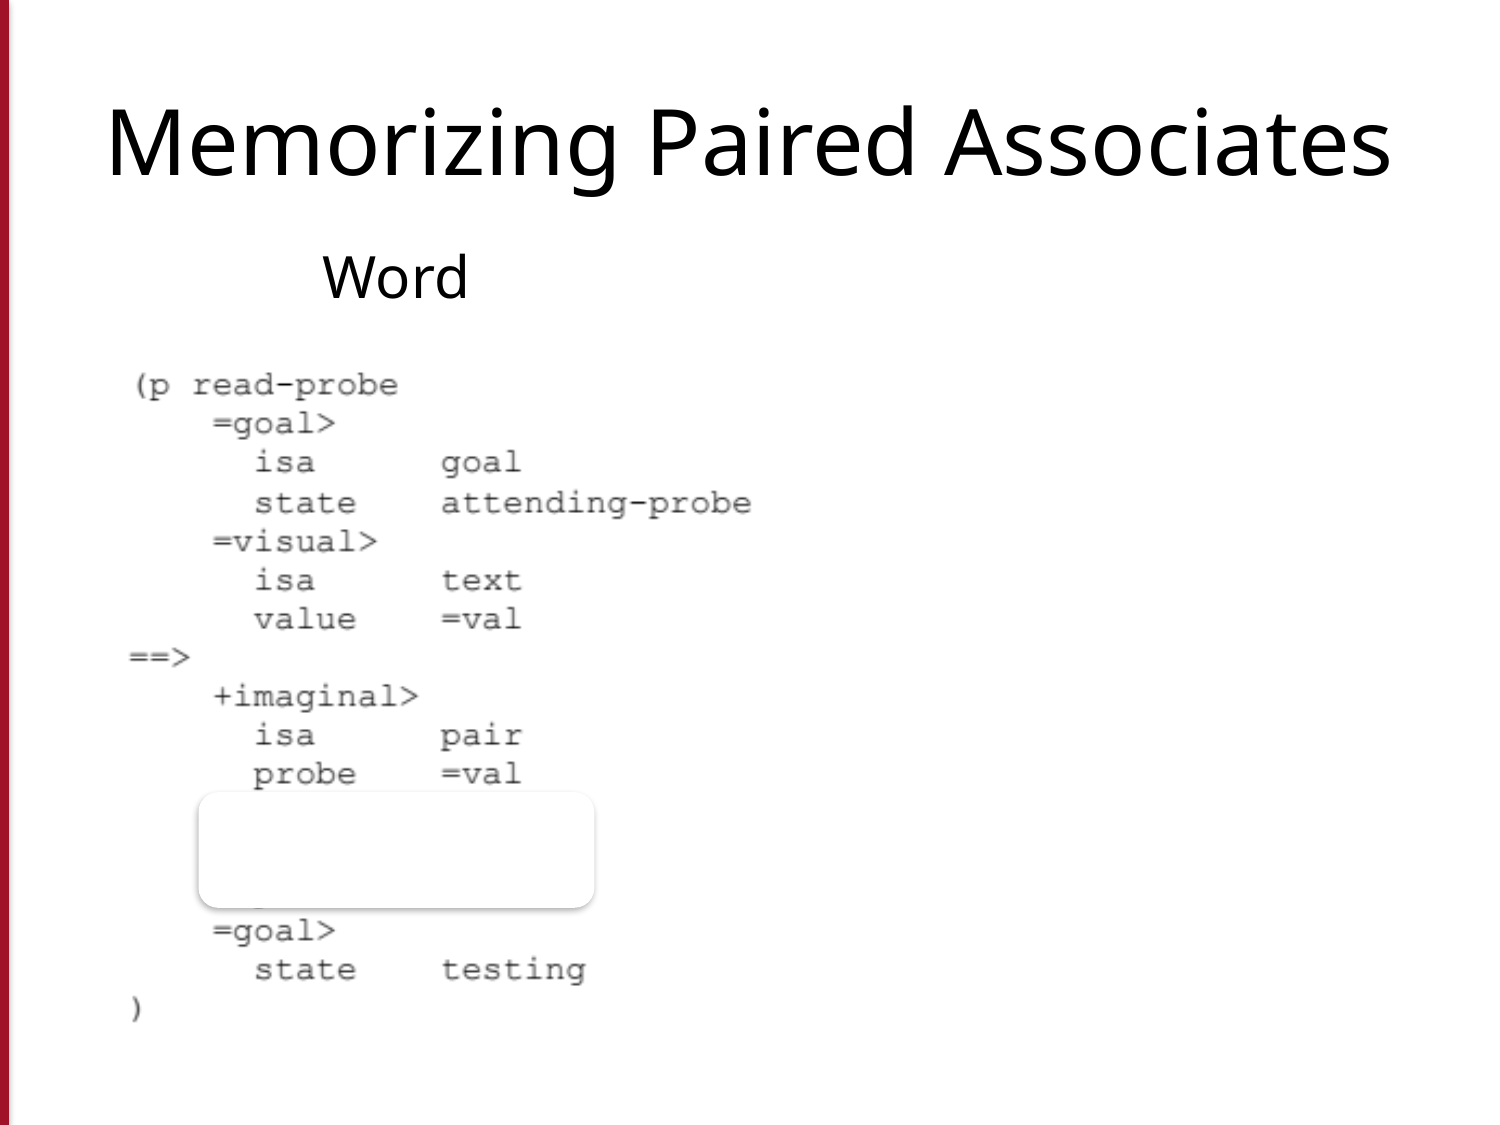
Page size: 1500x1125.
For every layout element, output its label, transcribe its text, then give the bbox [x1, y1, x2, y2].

text_box Word [199, 232, 594, 318]
picture [103, 340, 782, 1042]
title Memorizing Paired Associates [75, 45, 1425, 233]
